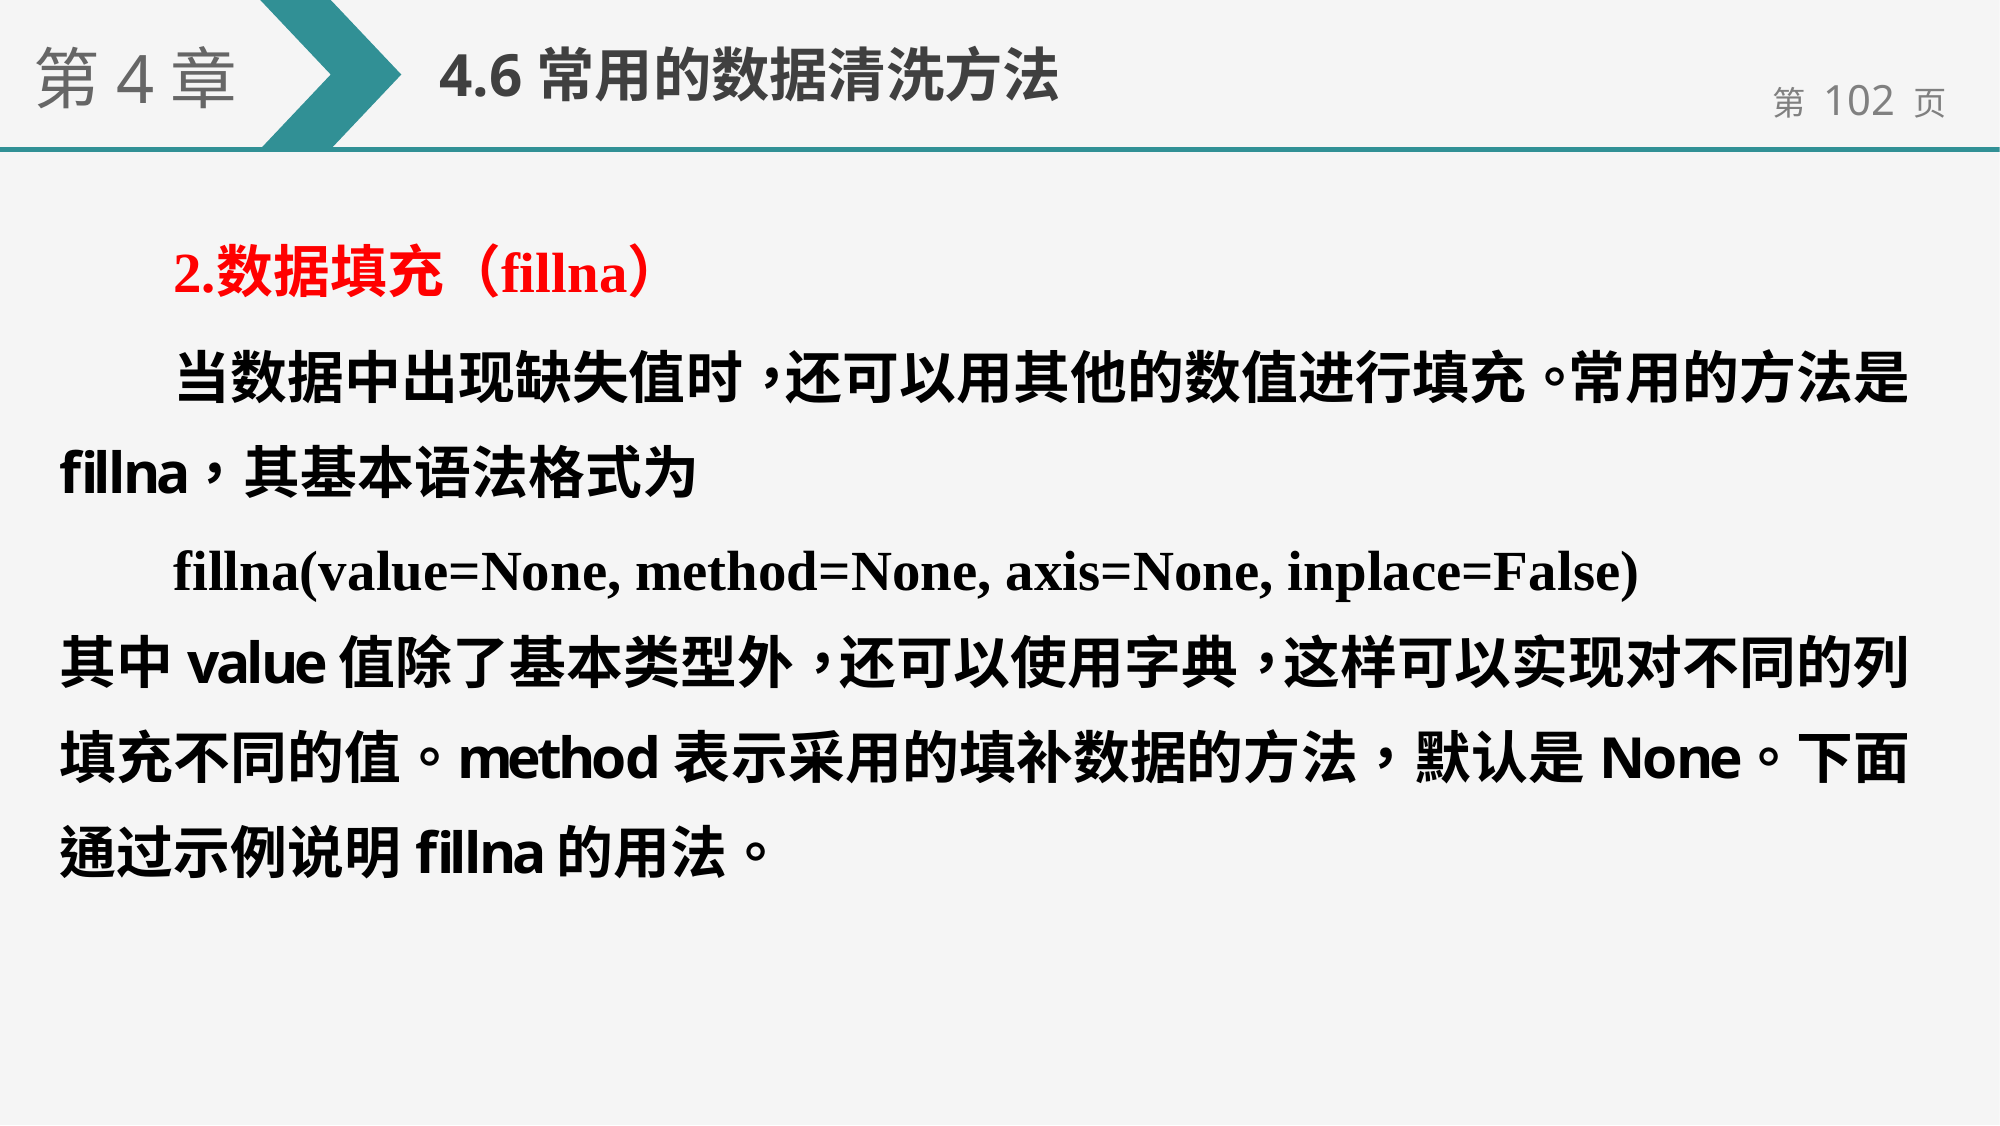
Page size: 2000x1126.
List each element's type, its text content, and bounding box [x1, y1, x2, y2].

text_box 第4章 [19, 29, 253, 125]
text_box [258, 0, 403, 148]
text_box 4.6常用的数据清洗方法 [424, 31, 1366, 116]
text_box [59, 218, 1907, 901]
